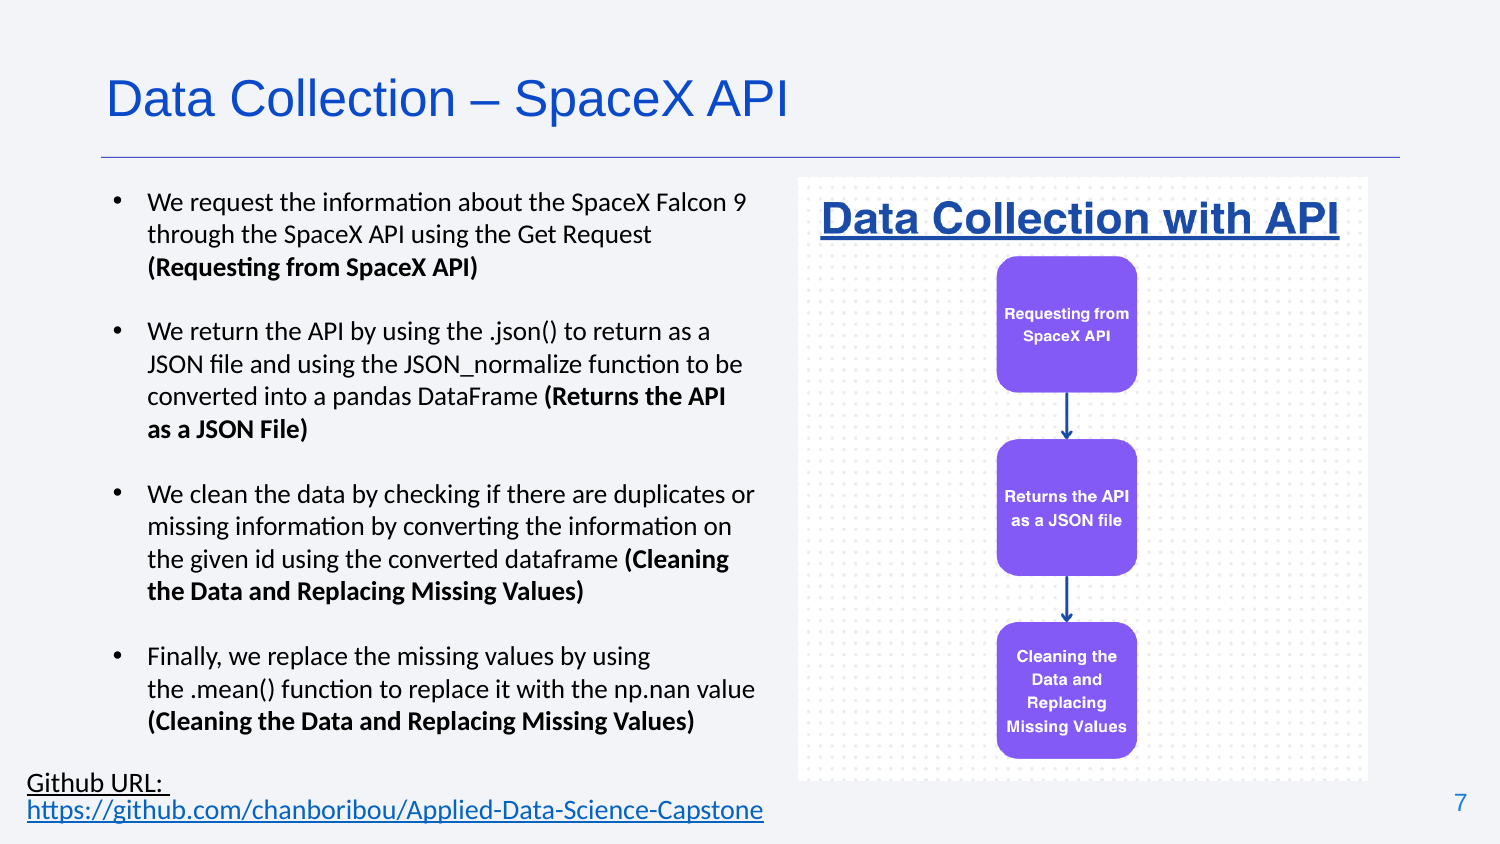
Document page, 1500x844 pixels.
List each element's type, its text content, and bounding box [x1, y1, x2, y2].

text_box We request the information about the SpaceX Falcon 9 through the SpaceX API using the Get Request (Requesting from SpaceX API) We return the API by using the .json() to return as a JSON file and using the JSON_normalize function to be converted into a pandas DataFrame (Returns the API as a JSON File) We clean the data by checking if there are duplicates or missing information by converting the information on the given id using the converted dataframe (Cleaning the Data and Replacing Missing Values) Finally, we replace the missing values by using the .mean() function to replace it with the np.nan value (Cleaning the Data and Replacing Missing Values) [100, 178, 767, 807]
slide_number ‹#› [1141, 776, 1480, 827]
picture [0, 0, 1500, 844]
list Github URL: https://github.com/chanboribou/Applied-Data-Science-Capstone [15, 765, 918, 835]
text_box Data Collection – SpaceX API [94, 66, 1389, 134]
